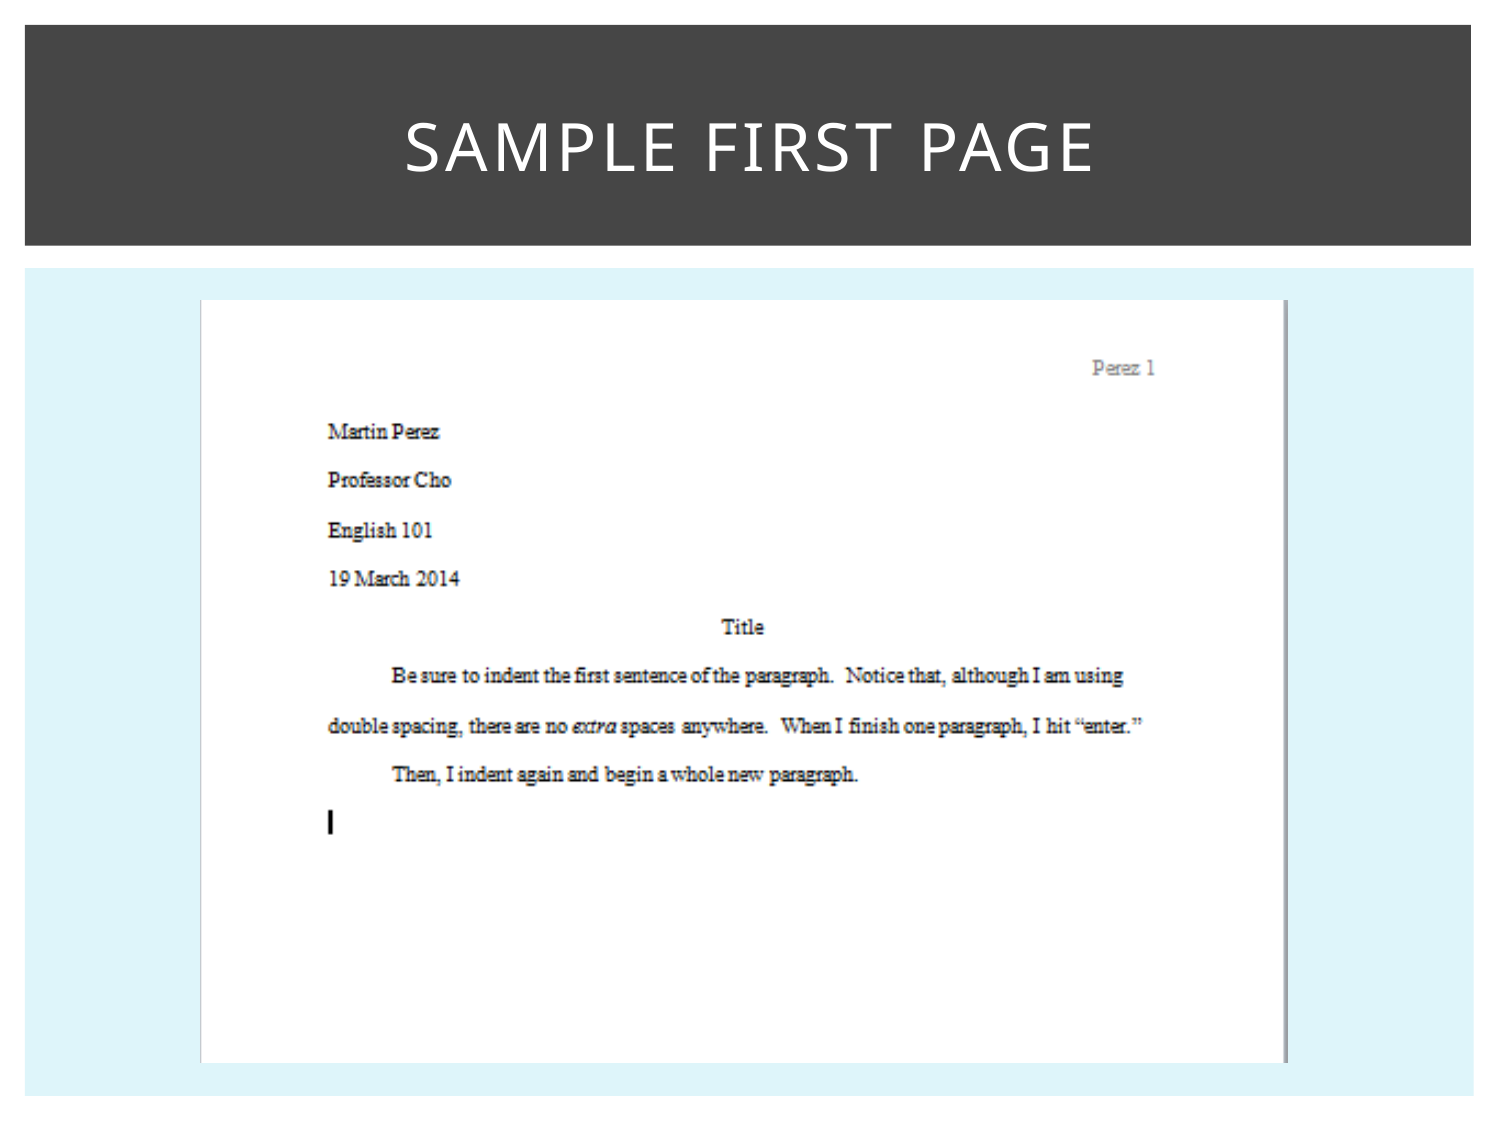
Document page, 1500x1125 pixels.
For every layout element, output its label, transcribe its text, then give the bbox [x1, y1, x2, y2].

title Sample first page [62, 58, 1438, 232]
picture [199, 299, 1289, 1063]
